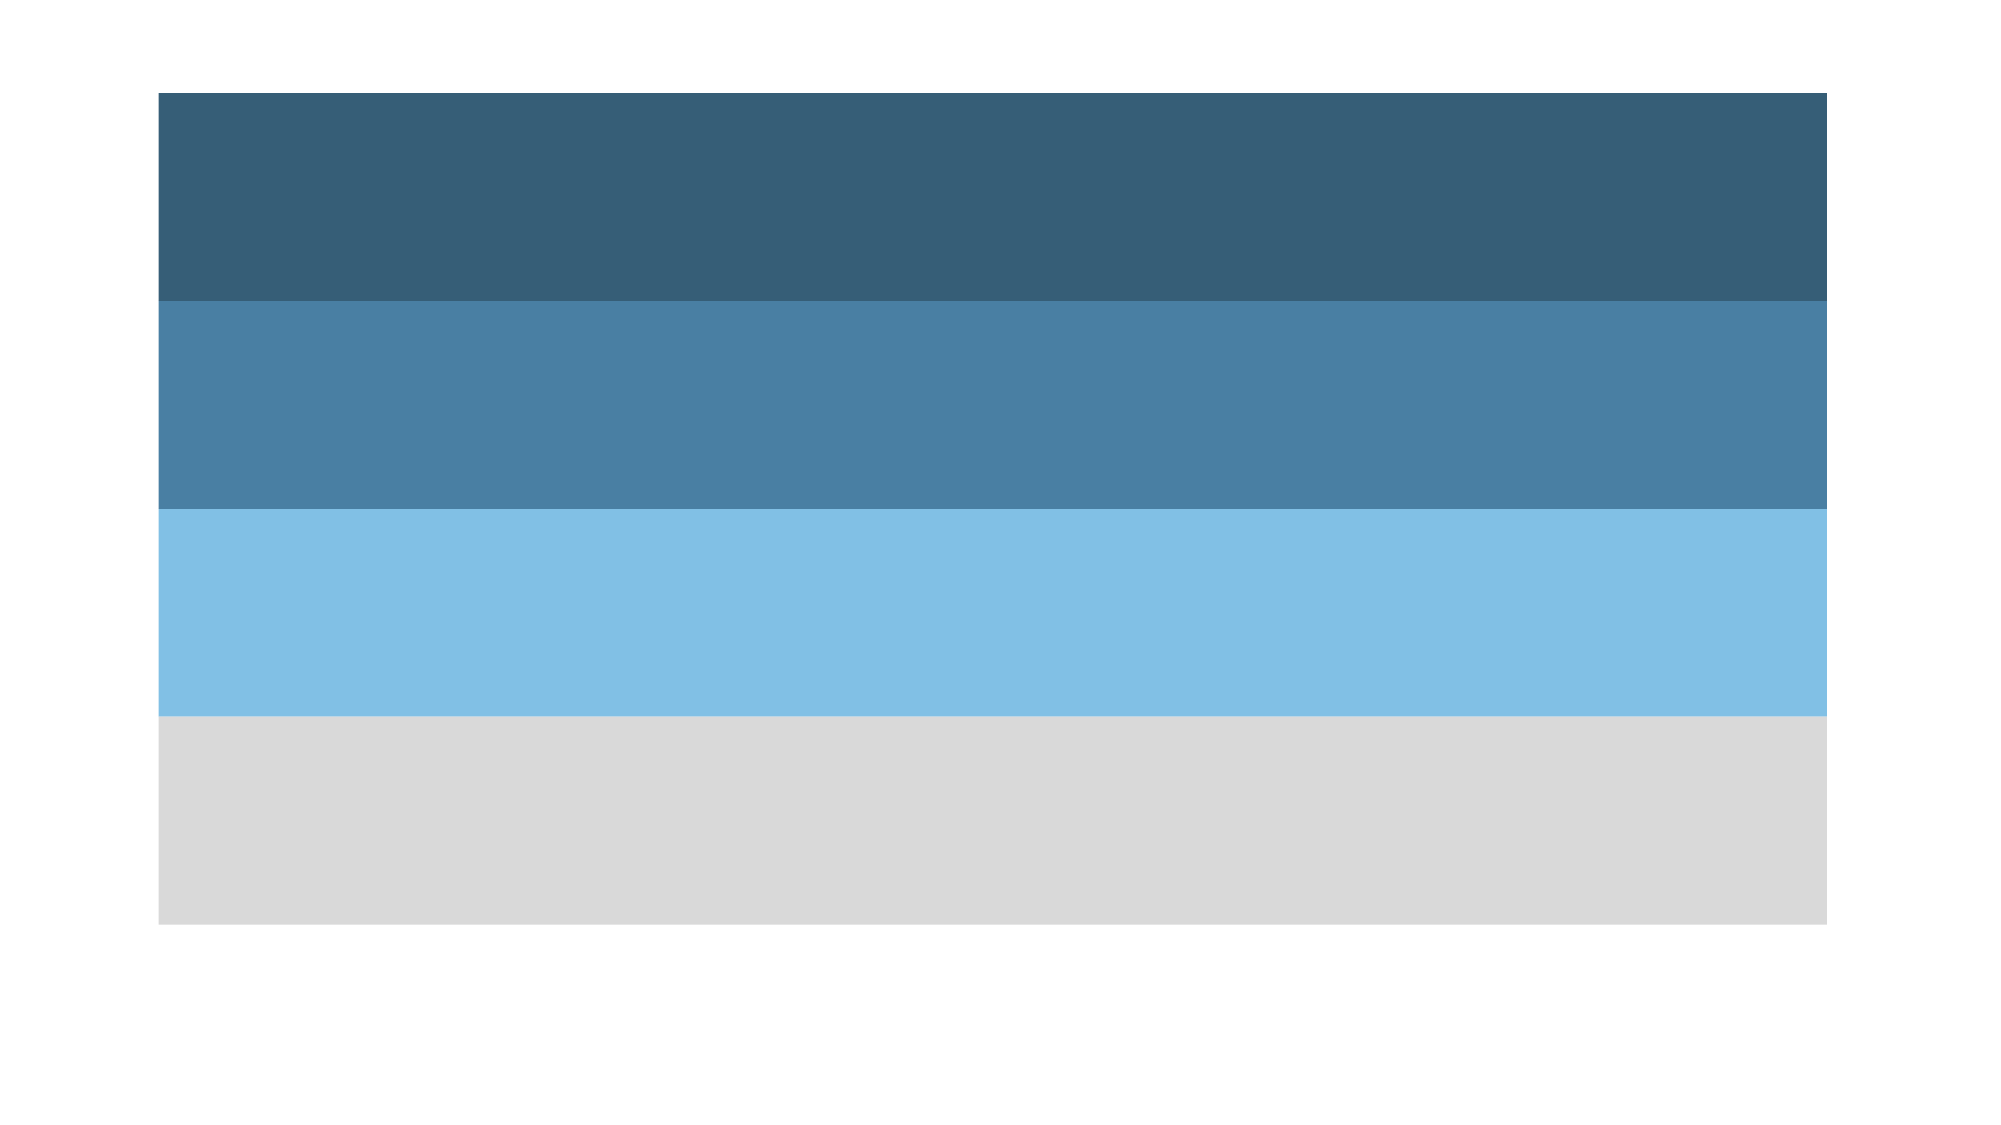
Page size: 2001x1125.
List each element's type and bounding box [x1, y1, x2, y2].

text_box [158, 302, 1828, 510]
text_box [158, 510, 1828, 716]
text_box [158, 716, 1828, 926]
text_box [158, 92, 1828, 302]
